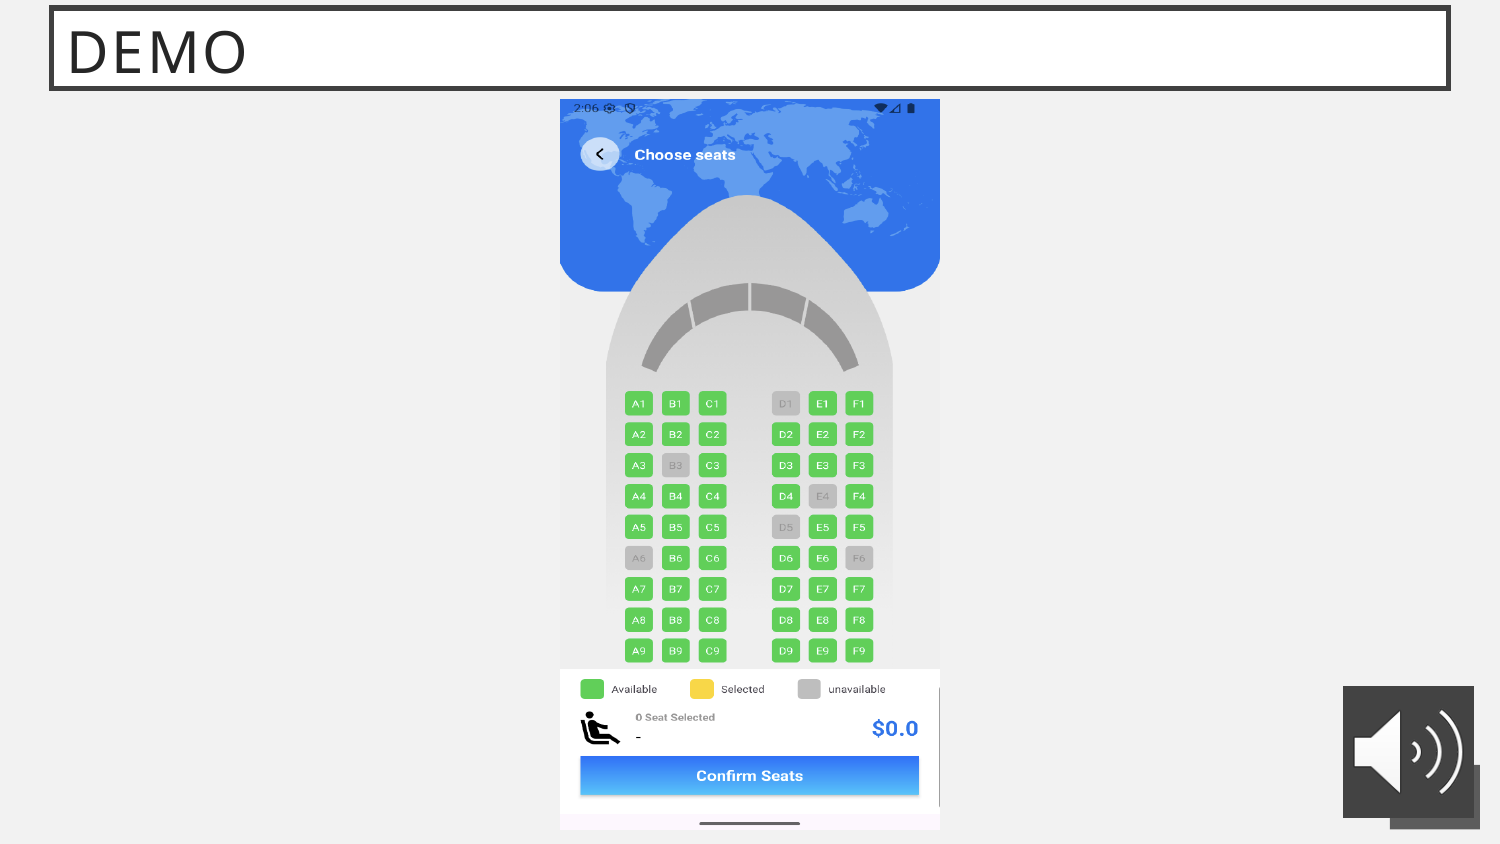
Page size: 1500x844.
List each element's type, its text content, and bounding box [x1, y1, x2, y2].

picture [560, 99, 940, 830]
title DEMO [49, 5, 1451, 91]
picture [1341, 685, 1475, 819]
slide_number 32 [1389, 764, 1480, 830]
